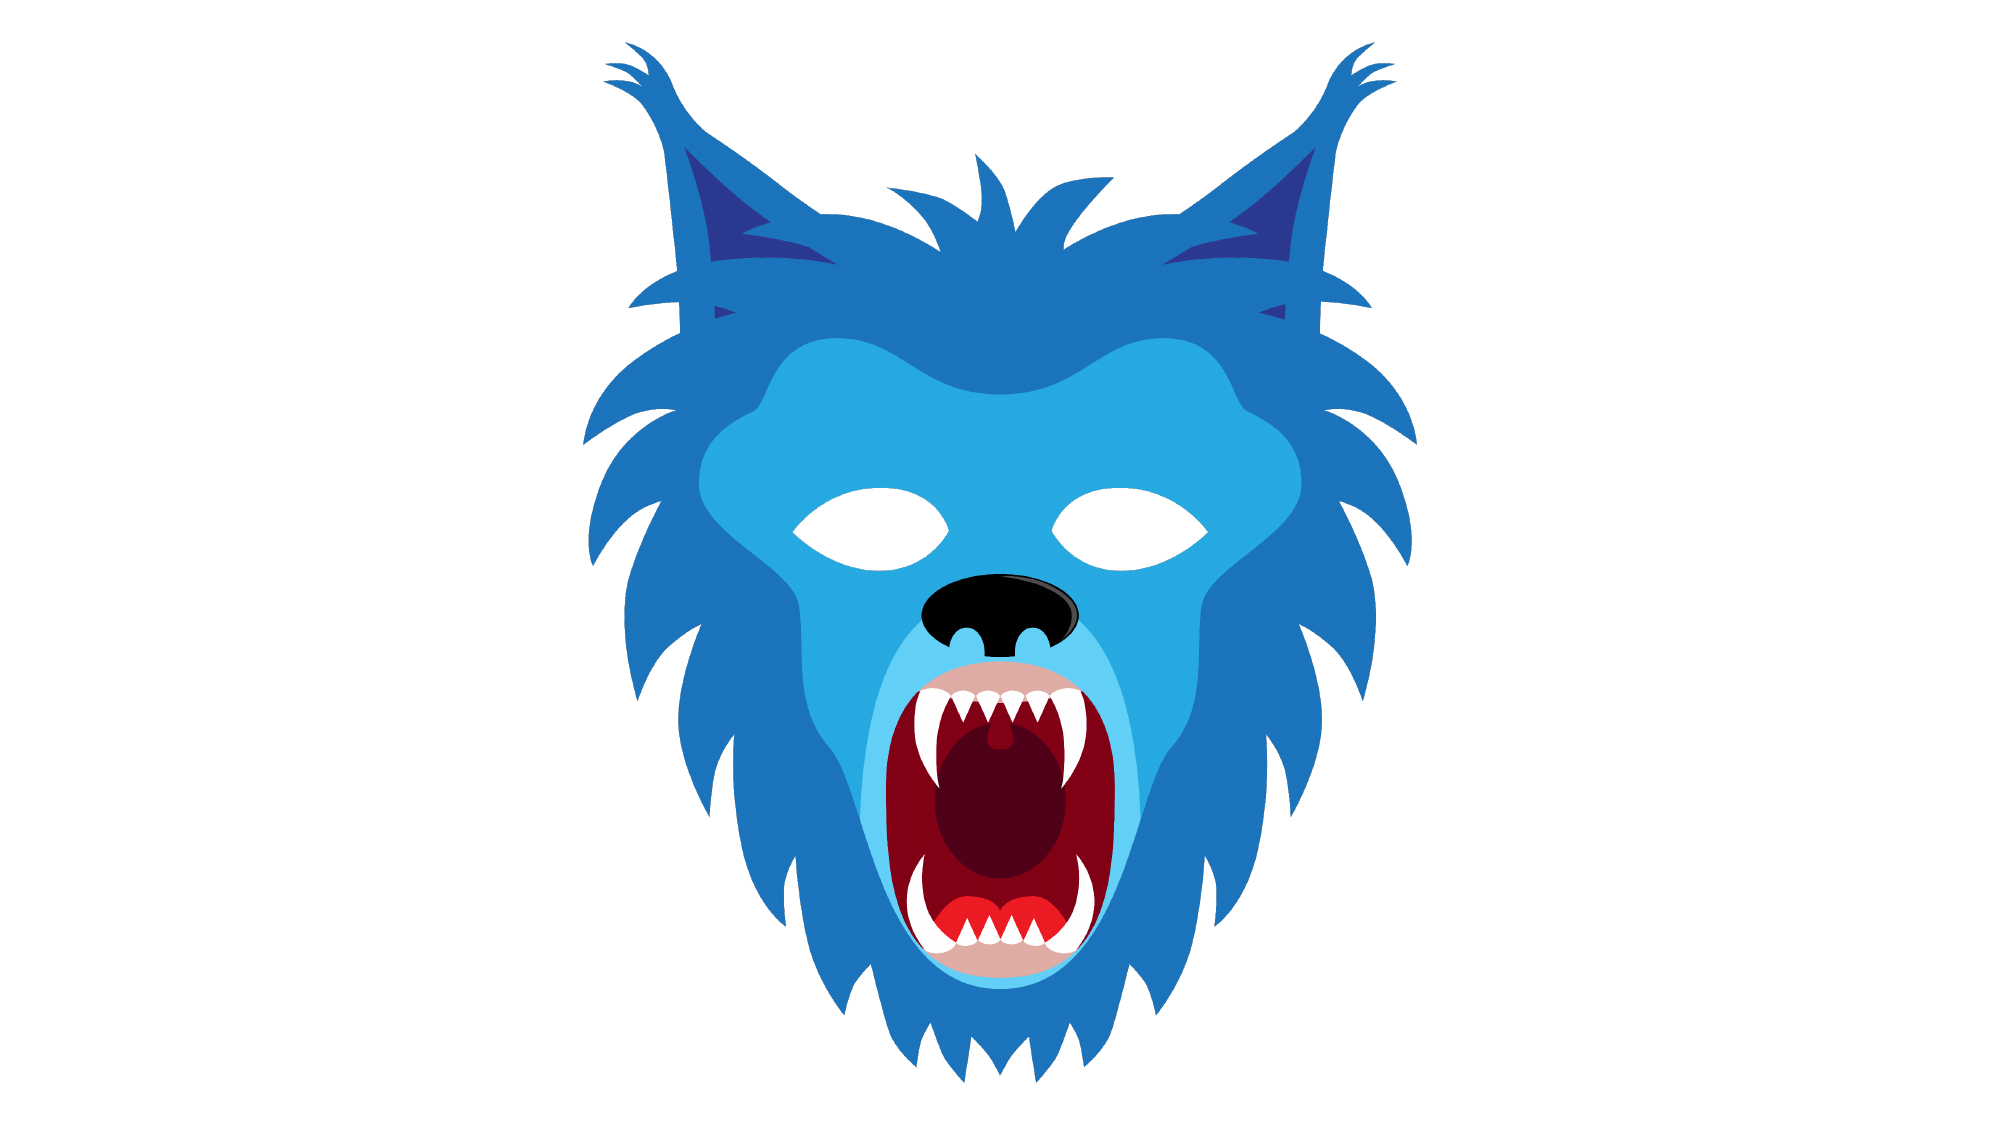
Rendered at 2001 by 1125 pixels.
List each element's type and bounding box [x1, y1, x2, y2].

picture [583, 42, 1417, 1083]
